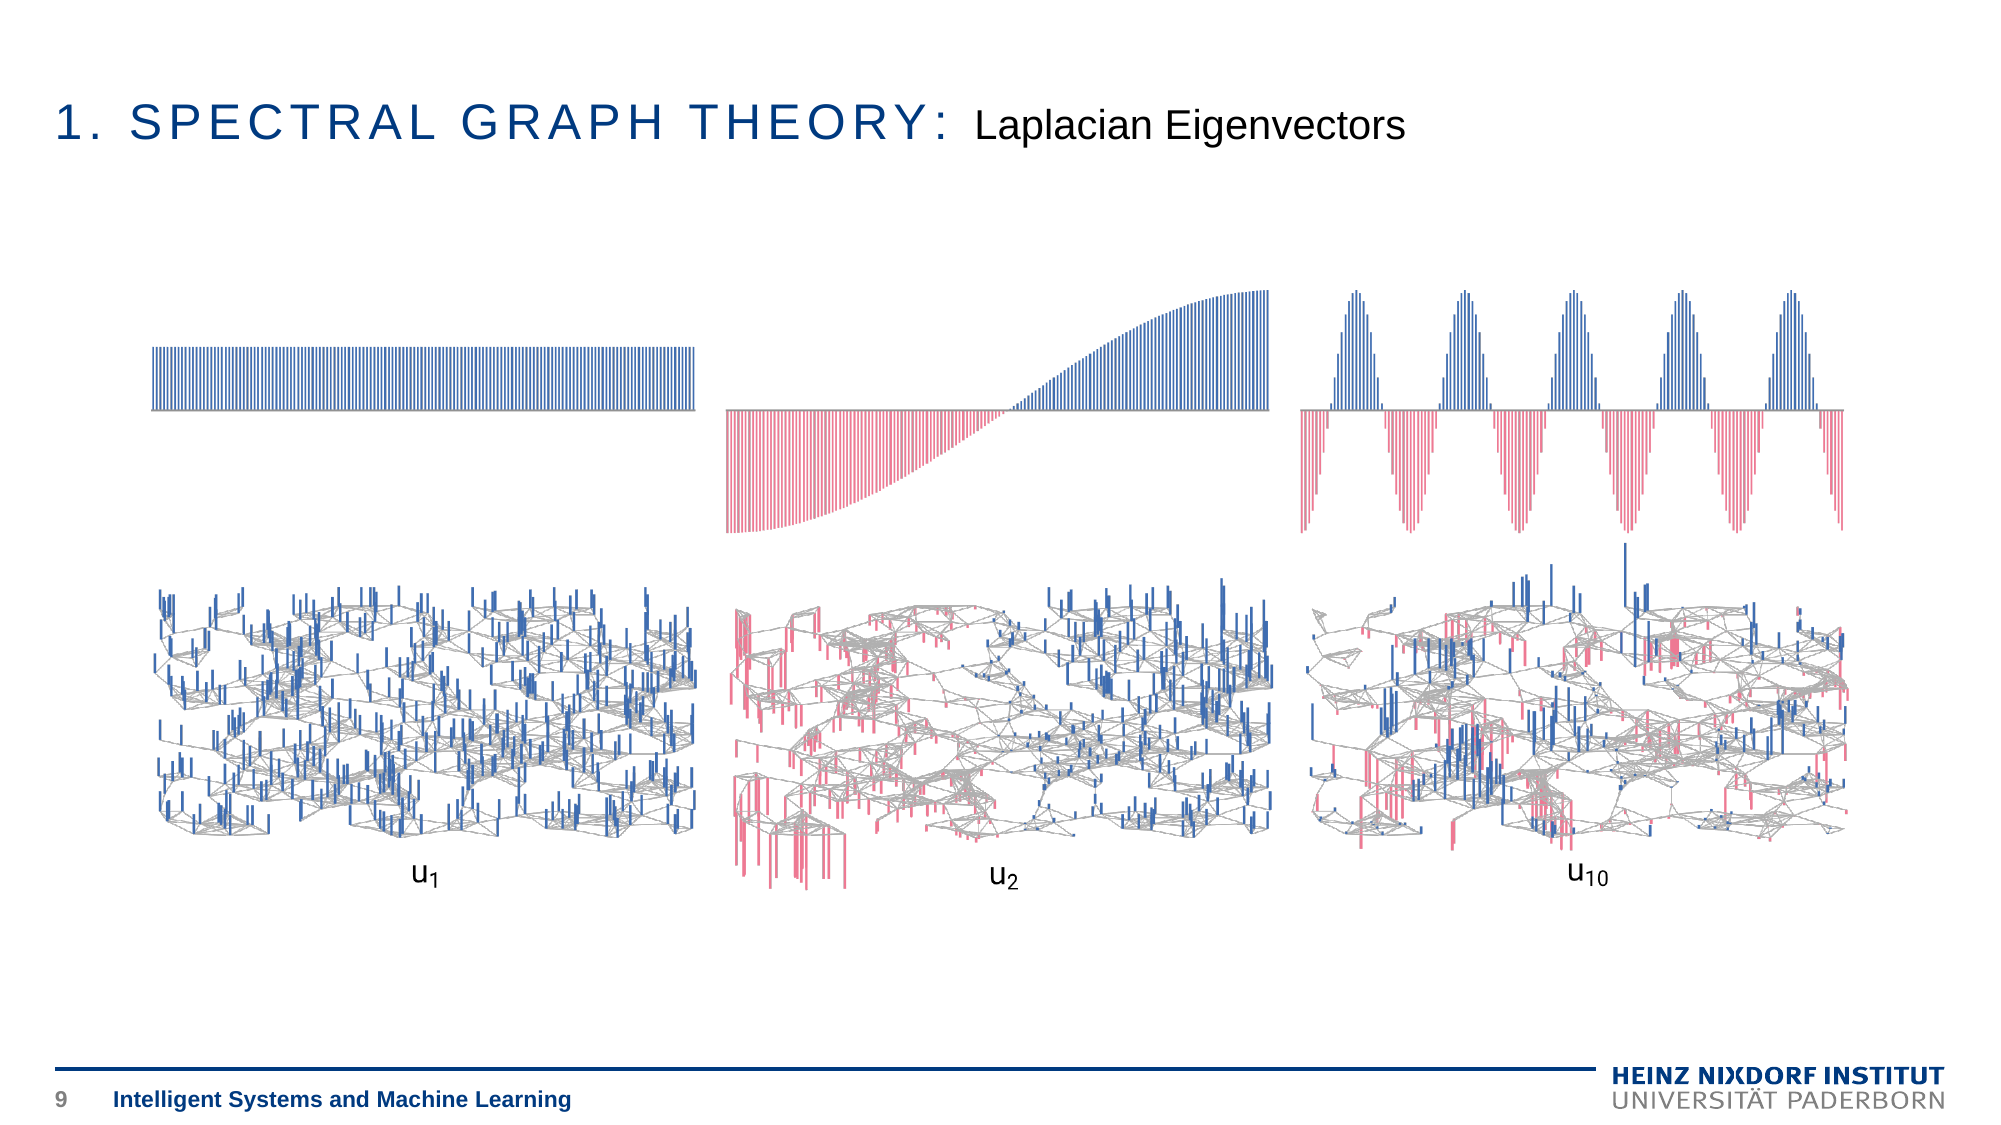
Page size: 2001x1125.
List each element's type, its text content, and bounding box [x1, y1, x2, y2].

footer Intelligent Systems and Machine Learning [128, 1079, 1126, 1118]
title 1. SPECTRAL GRAPH THEORY: Laplacian Eigenvectors [54, 30, 1946, 208]
slide_number 9 [54, 1079, 128, 1118]
picture [150, 290, 1849, 891]
